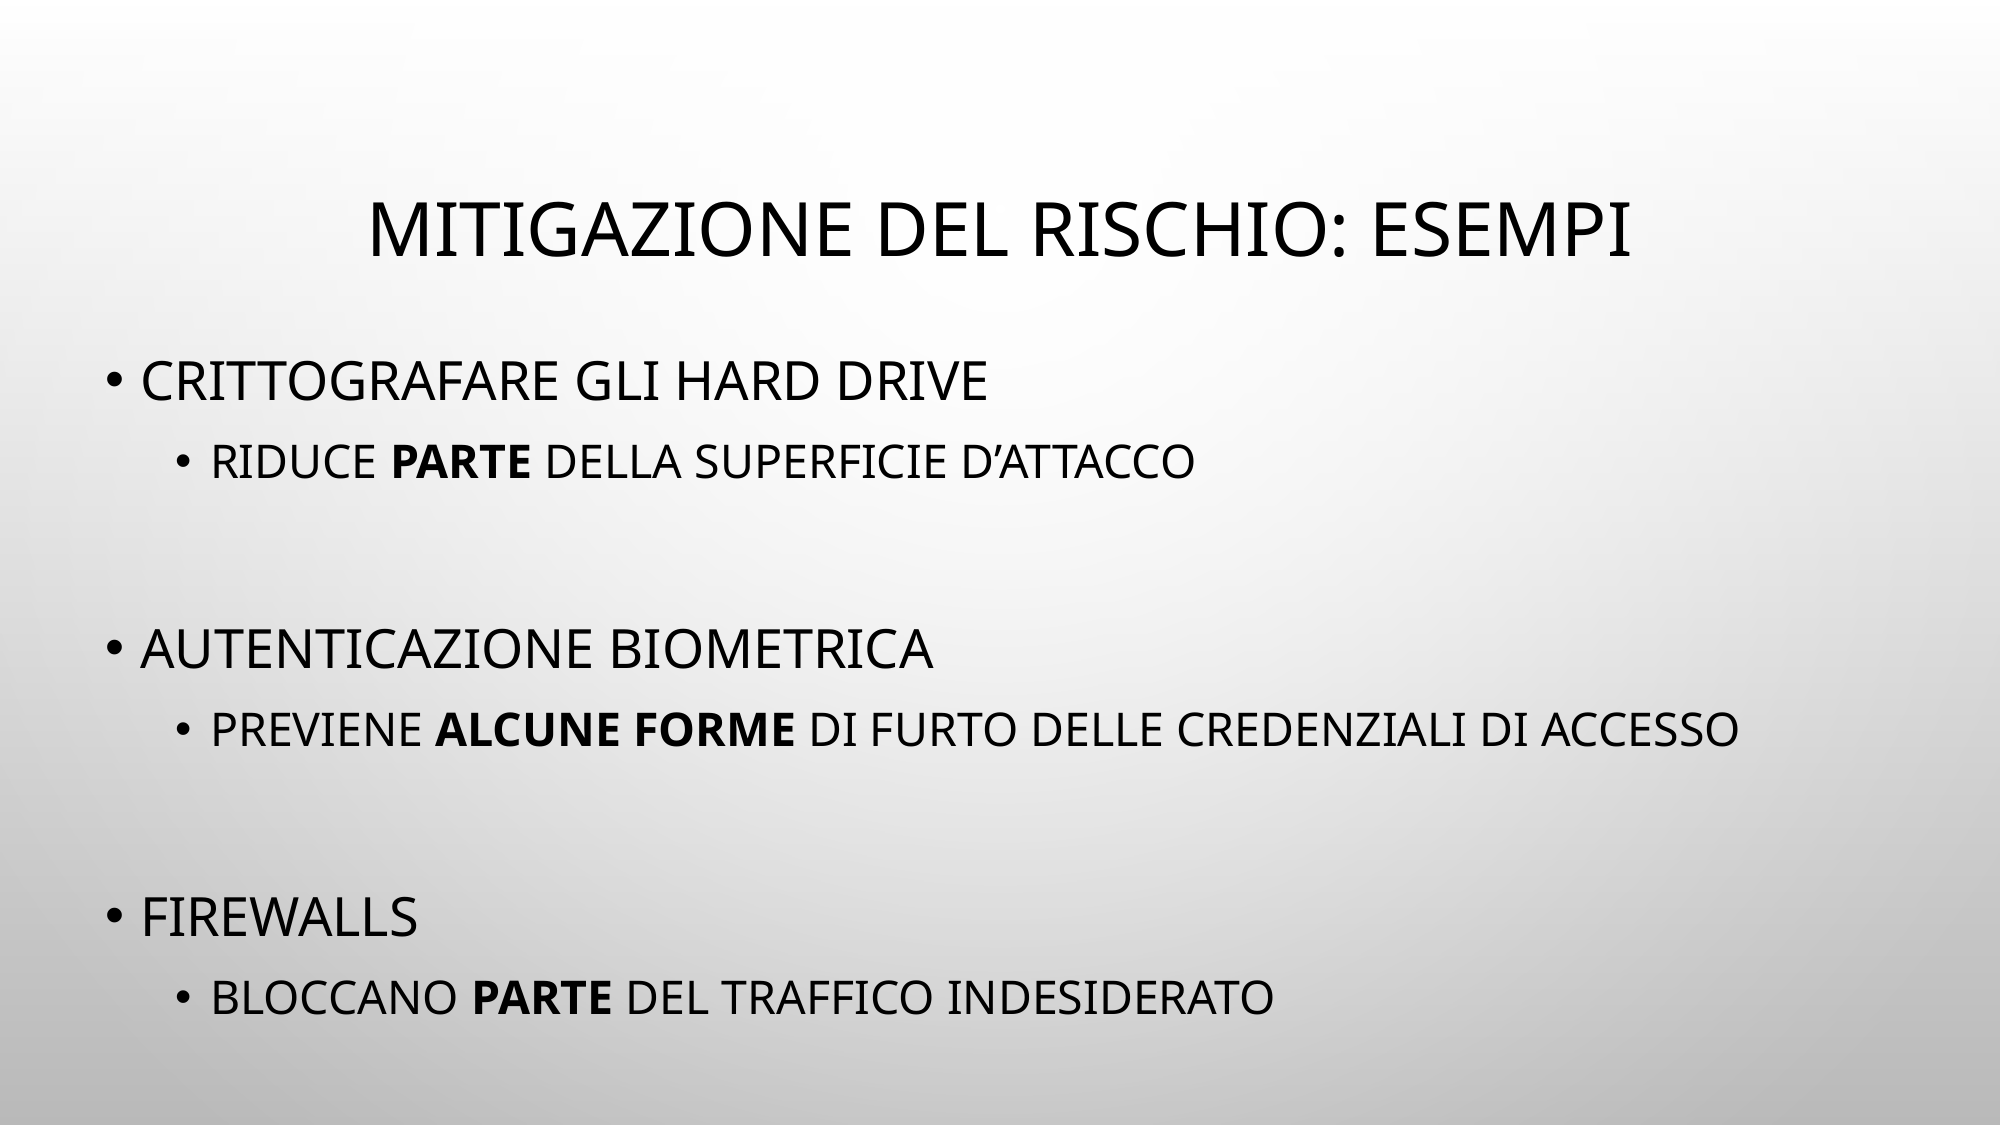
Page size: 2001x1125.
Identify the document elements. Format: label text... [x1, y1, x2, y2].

list Crittografare gli hard drive Riduce parte della superficie d’attacco Autenticazione biometrica Previene alcune forme di furto Delle credenziali di accesso Firewalls Bloccano parte del traffico indesiderato [90, 326, 1934, 1035]
picture [0, 0, 2000, 1125]
title Mitigazione del rischio: esempi [149, 101, 1851, 326]
